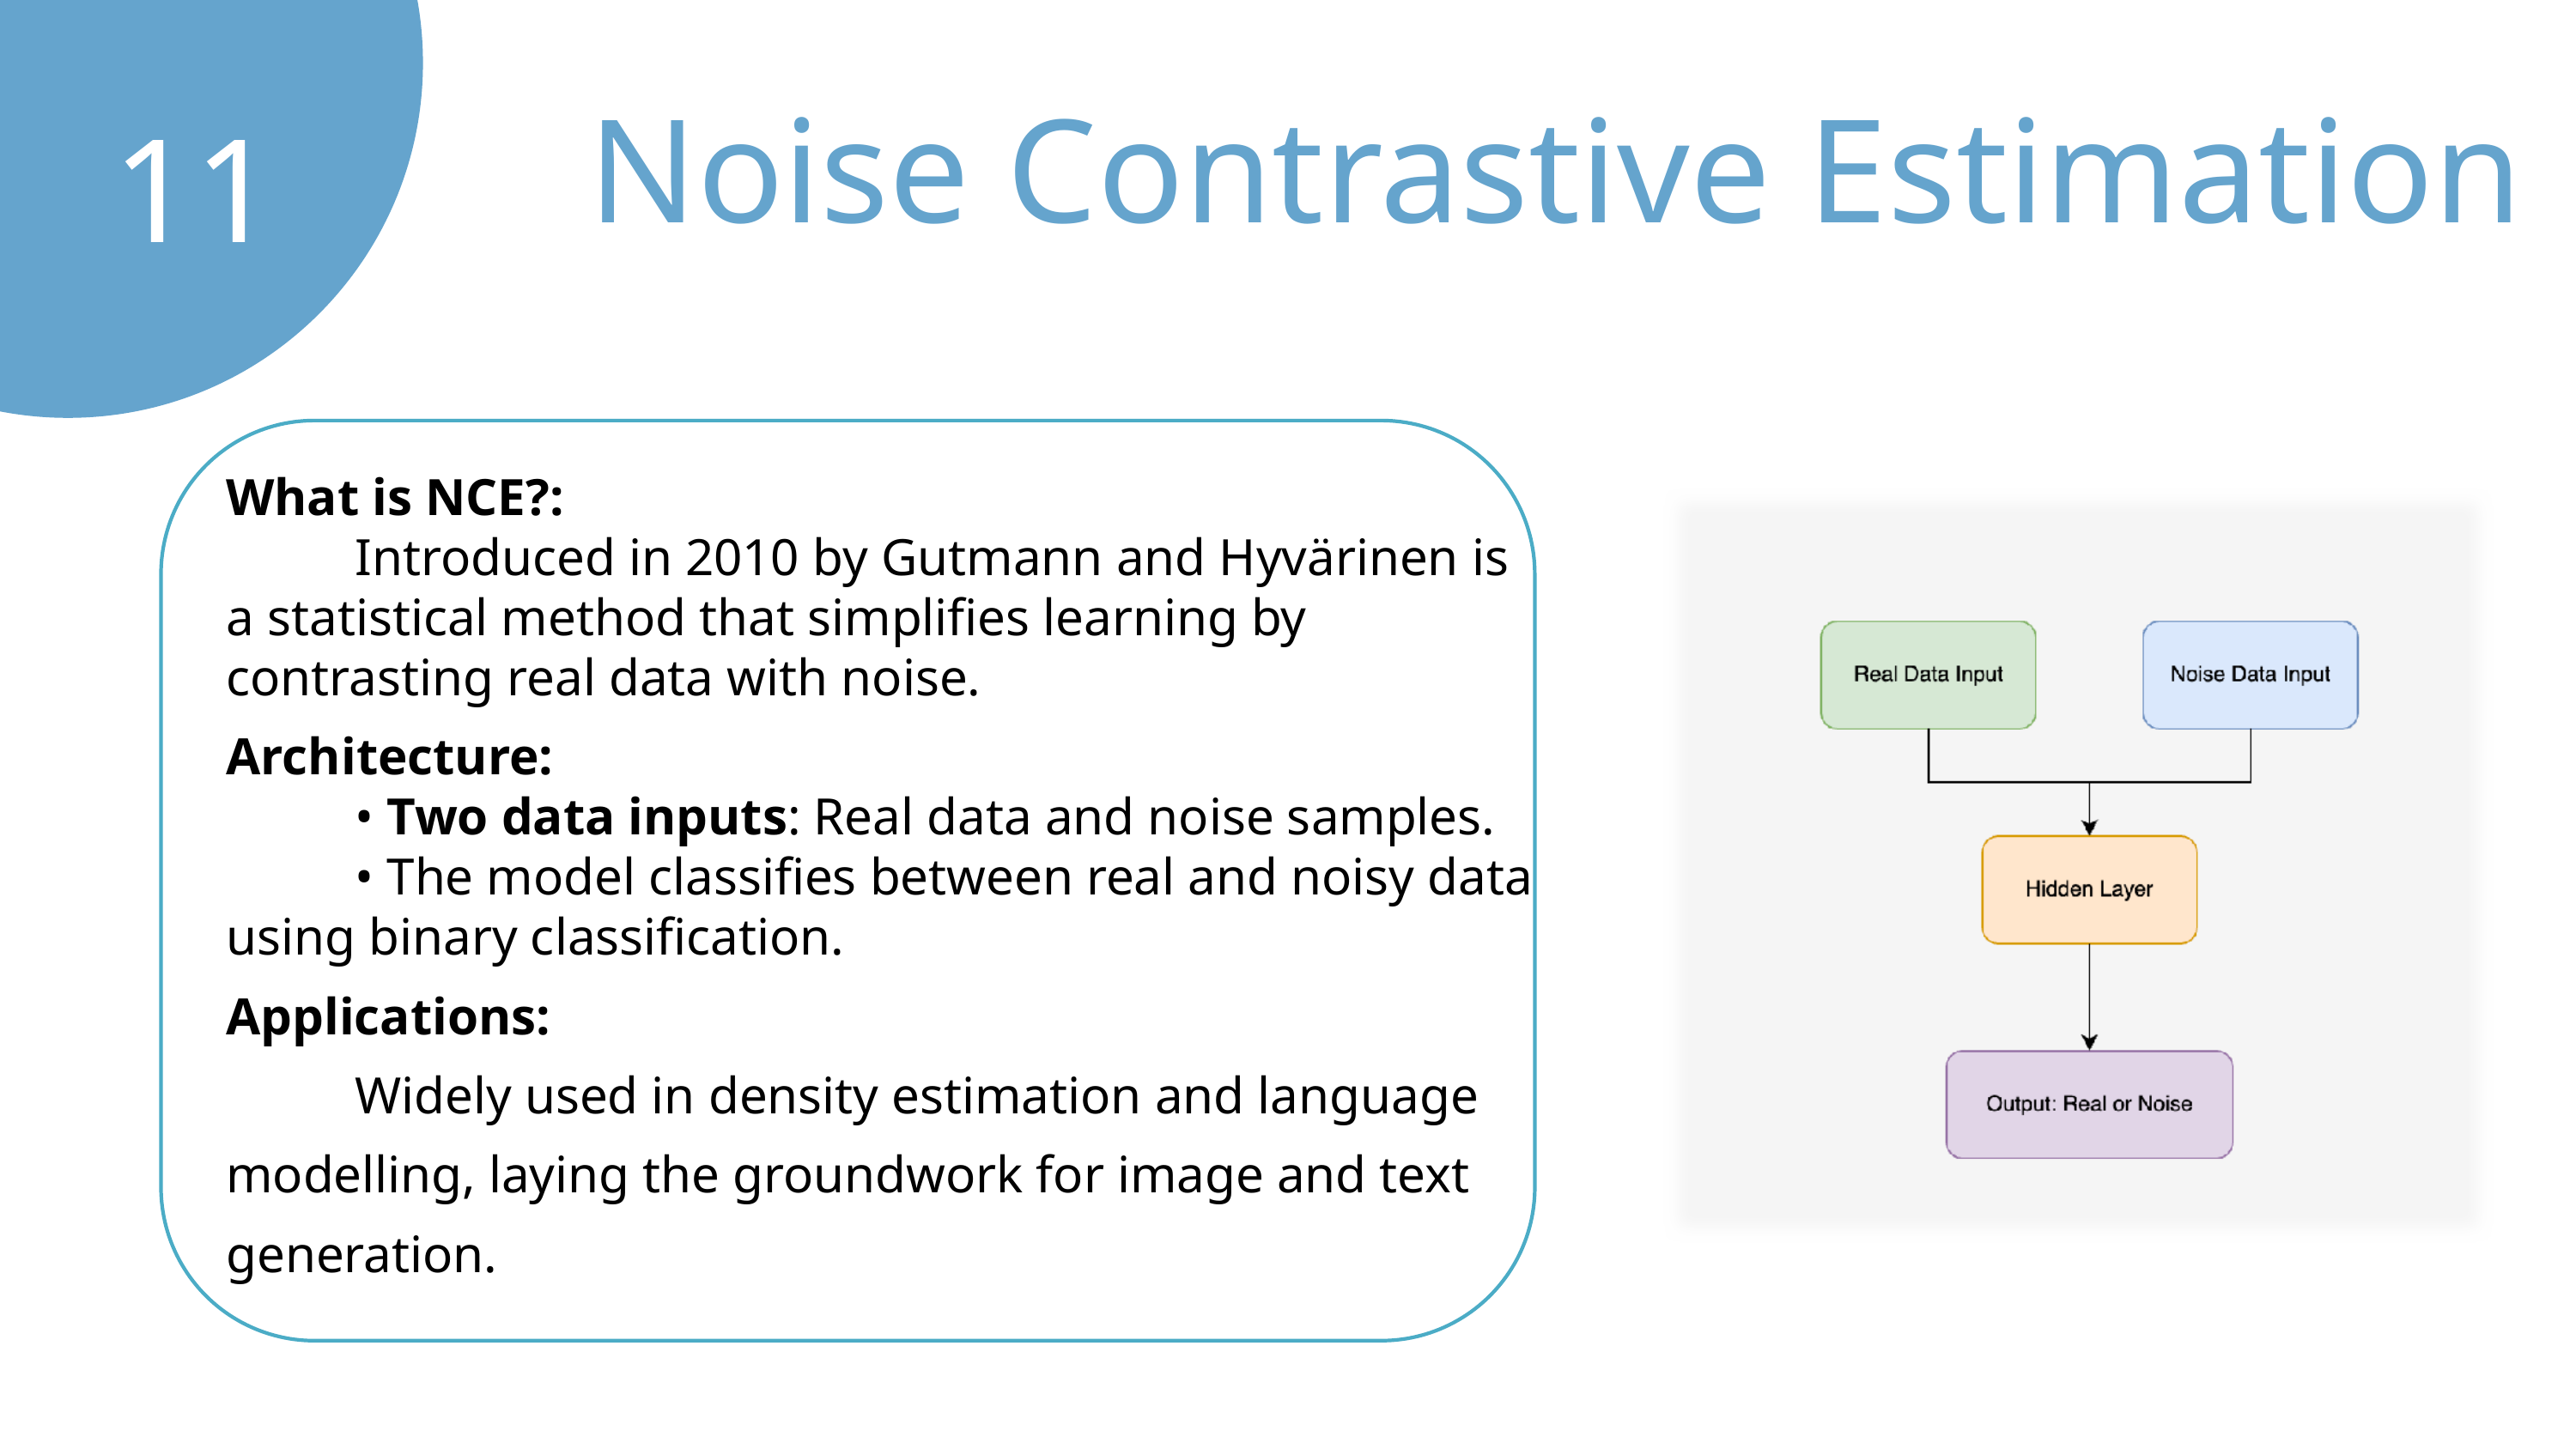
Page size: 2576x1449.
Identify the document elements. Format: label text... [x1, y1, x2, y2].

picture [1663, 488, 2494, 1243]
text_box What is NCE?: Introduced in 2010 by Gutmann and Hyvärinen is a statistical method that simplifies learning by contrasting real data with noise. Architecture: • Two data inputs: Real data and noise samples. • The model classifies between real and noisy data using binary classification. Applications: Widely used in density estimation and language modelling, laying the groundwork for image and text generation. [226, 465, 1535, 1283]
text_box Noise Contrastive Estimation [536, 51, 2576, 252]
text_box [159, 418, 1504, 1343]
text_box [0, 0, 423, 418]
